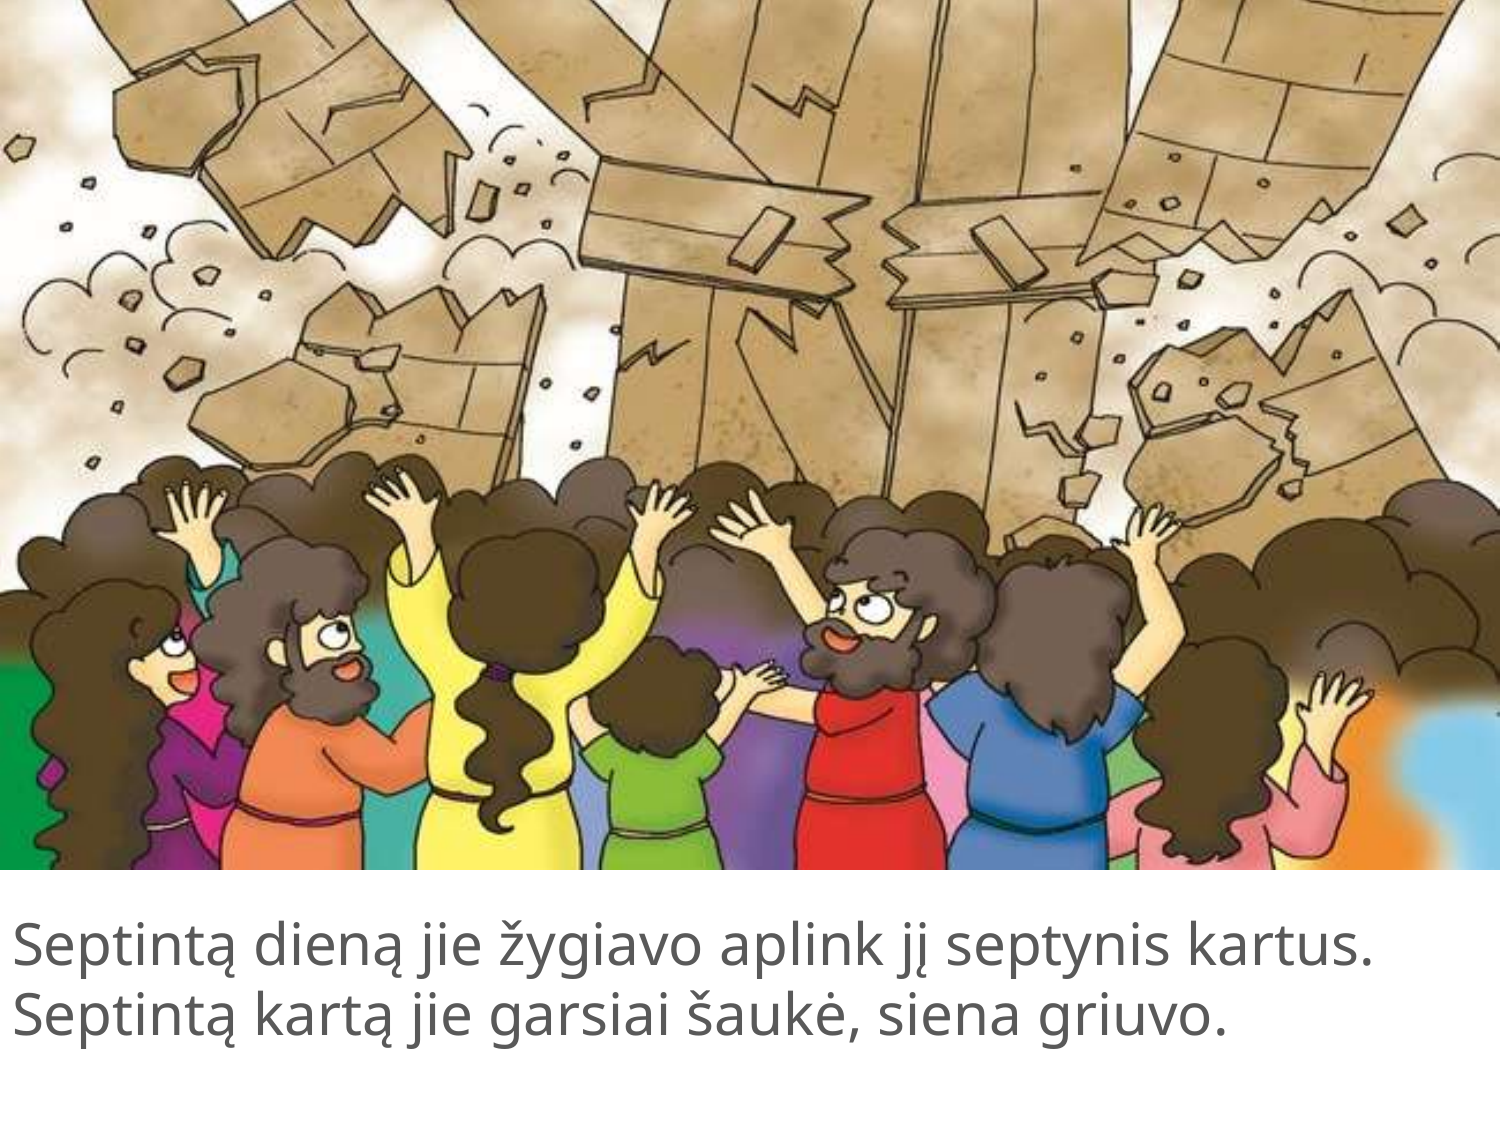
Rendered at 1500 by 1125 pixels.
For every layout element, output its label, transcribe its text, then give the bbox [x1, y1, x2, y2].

text_box Septintą dieną jie žygiavo aplink jį septynis kartus. Septintą kartą jie garsiai šaukė, siena griuvo. [0, 900, 1483, 1055]
picture [0, 0, 1500, 870]
